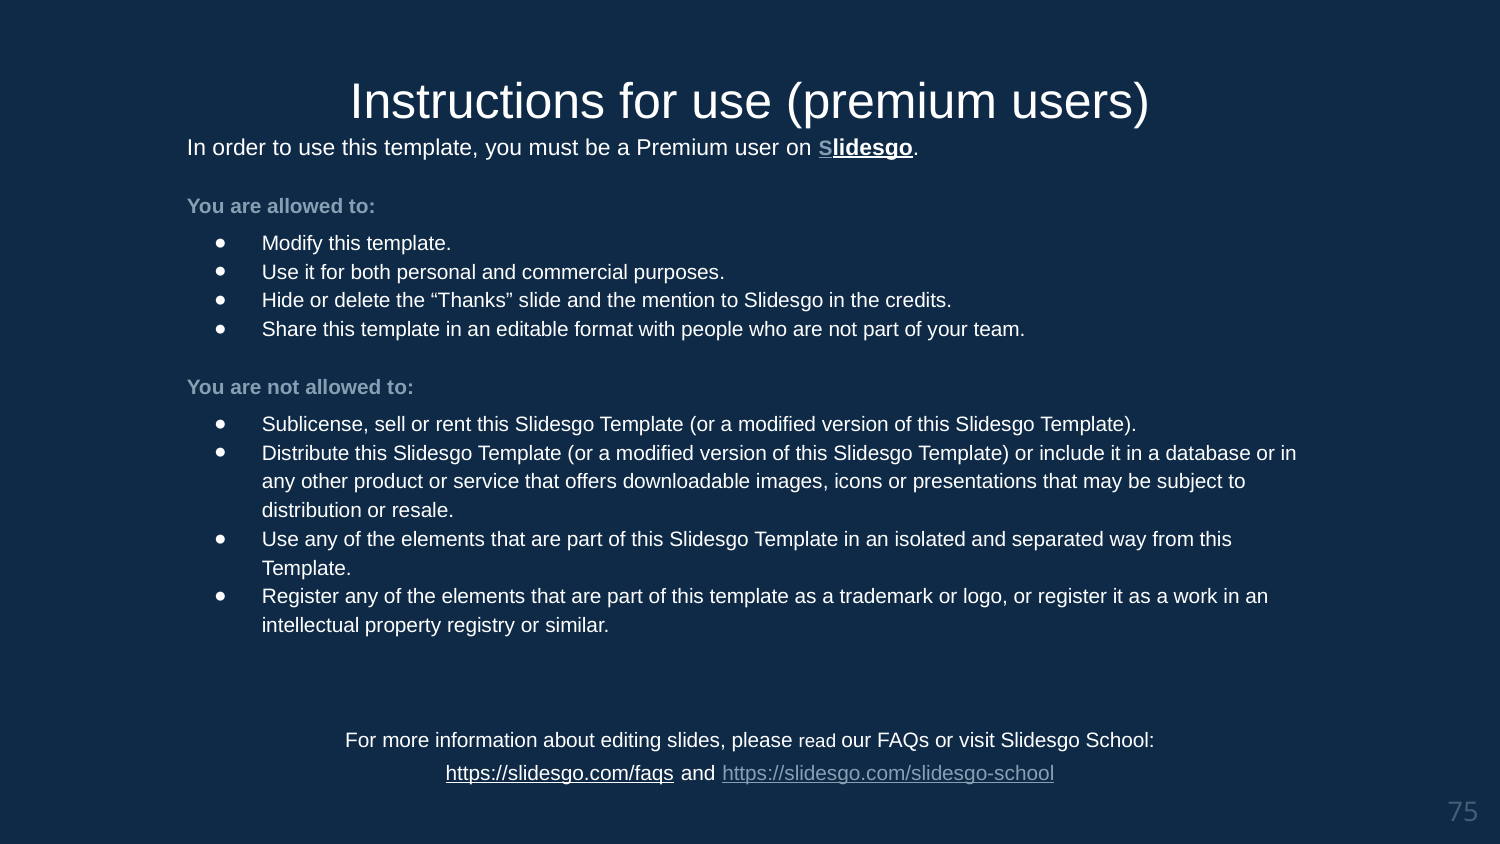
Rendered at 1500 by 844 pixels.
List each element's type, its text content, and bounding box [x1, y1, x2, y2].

list For more information about editing slides, please read our FAQs or visit Slidesgo School: https://slidesgo.com/faqs and https://slidesgo.com/slidesgo-school [171, 707, 1328, 780]
slide_number ‹#› [1403, 779, 1494, 844]
title Instructions for use (premium users) [171, 53, 1328, 113]
list In order to use this template, you must be a Premium user on Slidesgo. You are allowed to: Modify this template. Use it for both personal and commercial purposes. Hide or delete the “Thanks” slide and the mention to Slidesgo in the credits. Share this template in an editable format with people who are not part of your team. You are not allowed to: Sublicense, sell or rent this Slidesgo Template (or a modified version of this Slidesgo Template). Distribute this Slidesgo Template (or a modified version of this Slidesgo Template) or include it in a database or in any other product or service that offers downloadable images, icons or presentations that may be subject to distribution or resale. Use any of the elements that are part of this Slidesgo Template in an isolated and separated way from this Template. Register any of the elements that are part of this template as a trademark or logo, or register it as a work in an intellectual property registry or similar. [171, 113, 1328, 186]
